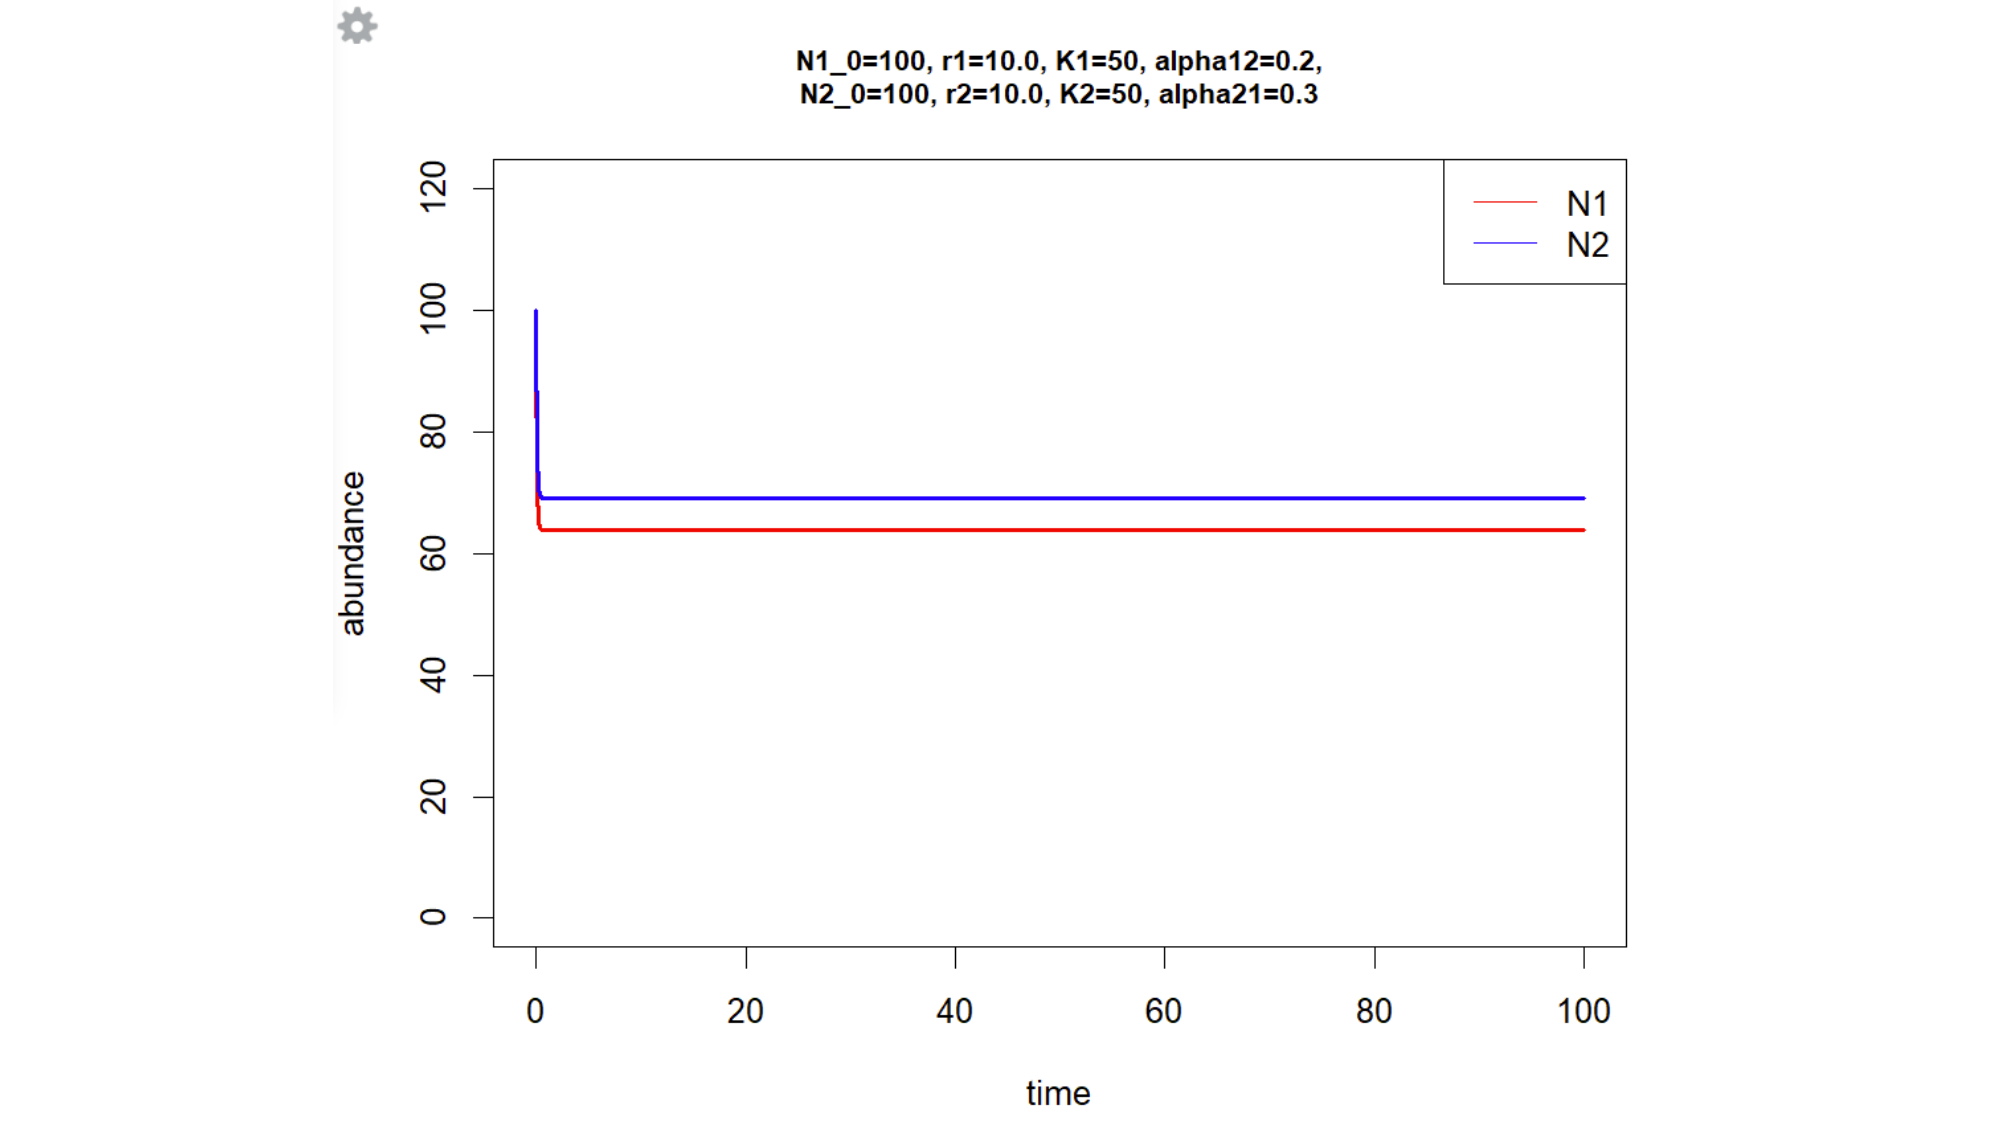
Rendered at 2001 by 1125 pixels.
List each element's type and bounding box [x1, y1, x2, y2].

picture [333, 0, 1667, 1125]
